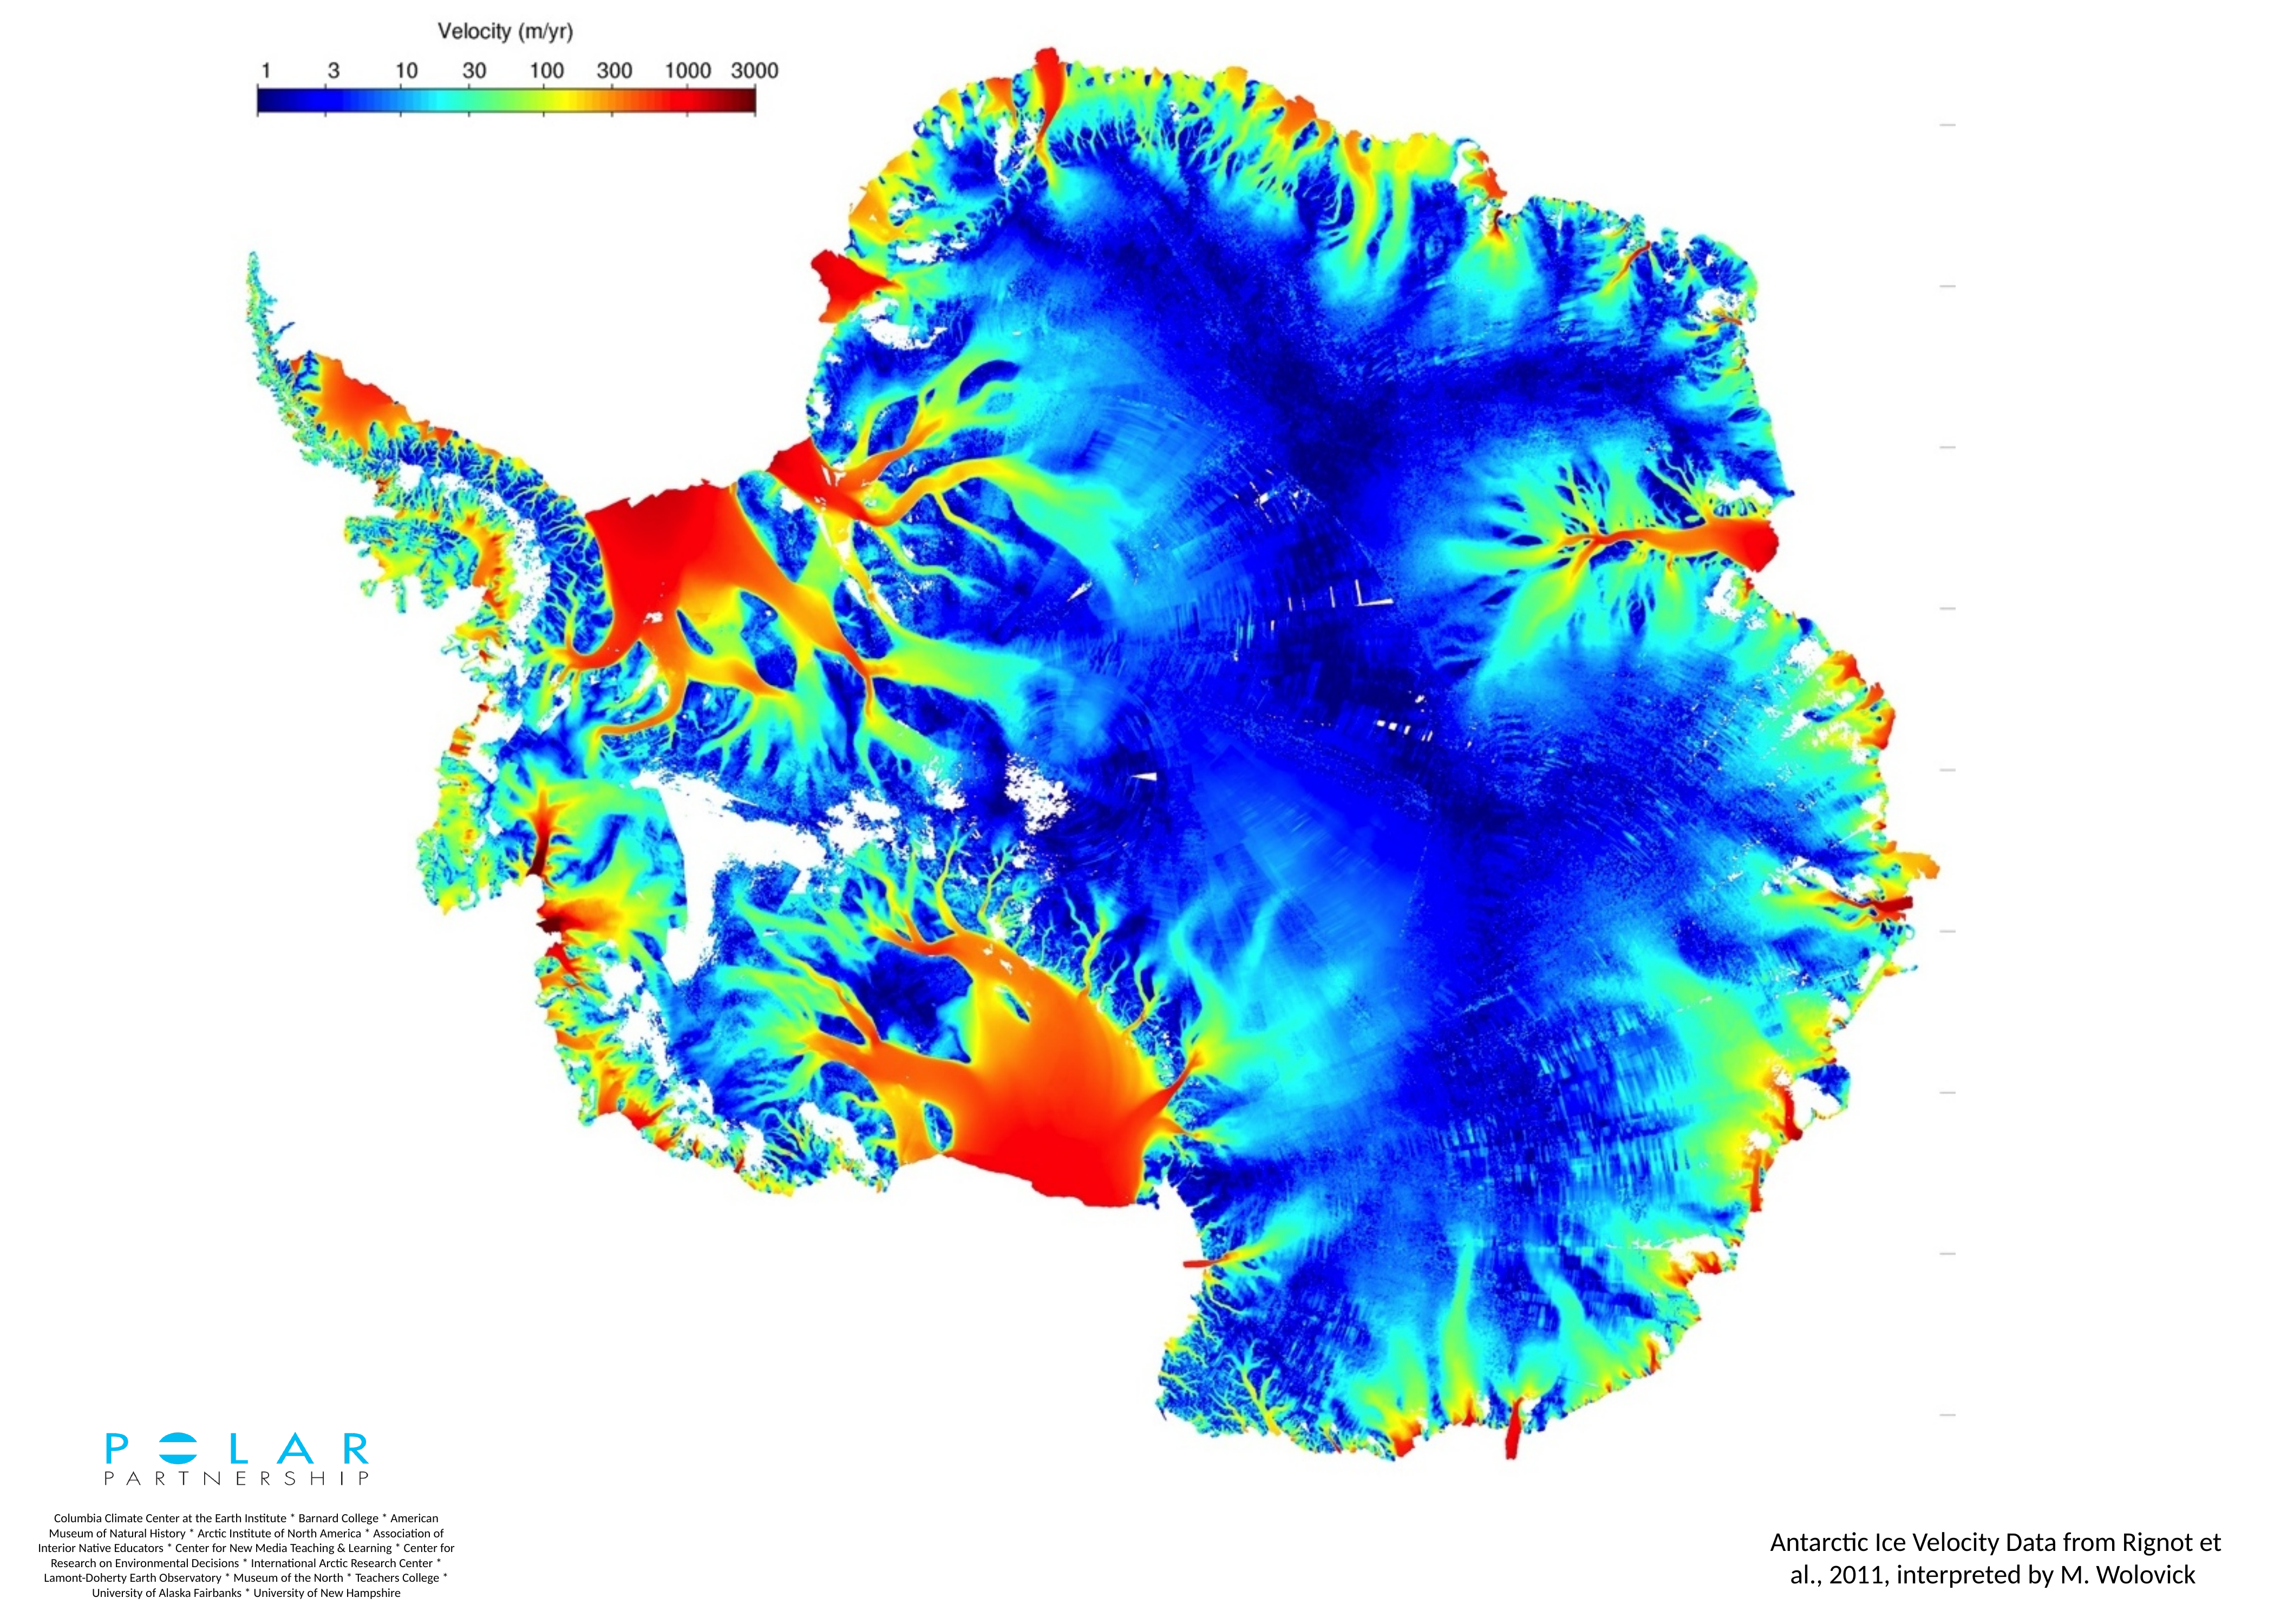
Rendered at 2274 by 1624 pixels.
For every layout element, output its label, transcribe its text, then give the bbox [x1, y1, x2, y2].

text_box Antarctic Ice Velocity Data from Rignot et al., 2011, interpreted by M. Wolovick [1760, 1520, 2232, 1593]
picture [77, 3, 1956, 1558]
text_box Columbia Climate Center at the Earth Institute * Barnard College * American Museum of Natural History * Arctic Institute of North America * Association of Interior Native Educators * Center for New Media Teaching & Learning * Center for Research on Environmental Decisions * International Arctic Research Center * Lamont-Doherty Earth Observatory * Museum of the North * Teachers College * University of Alaska Fairbanks * University of New Hampshire [23, 1506, 471, 1604]
